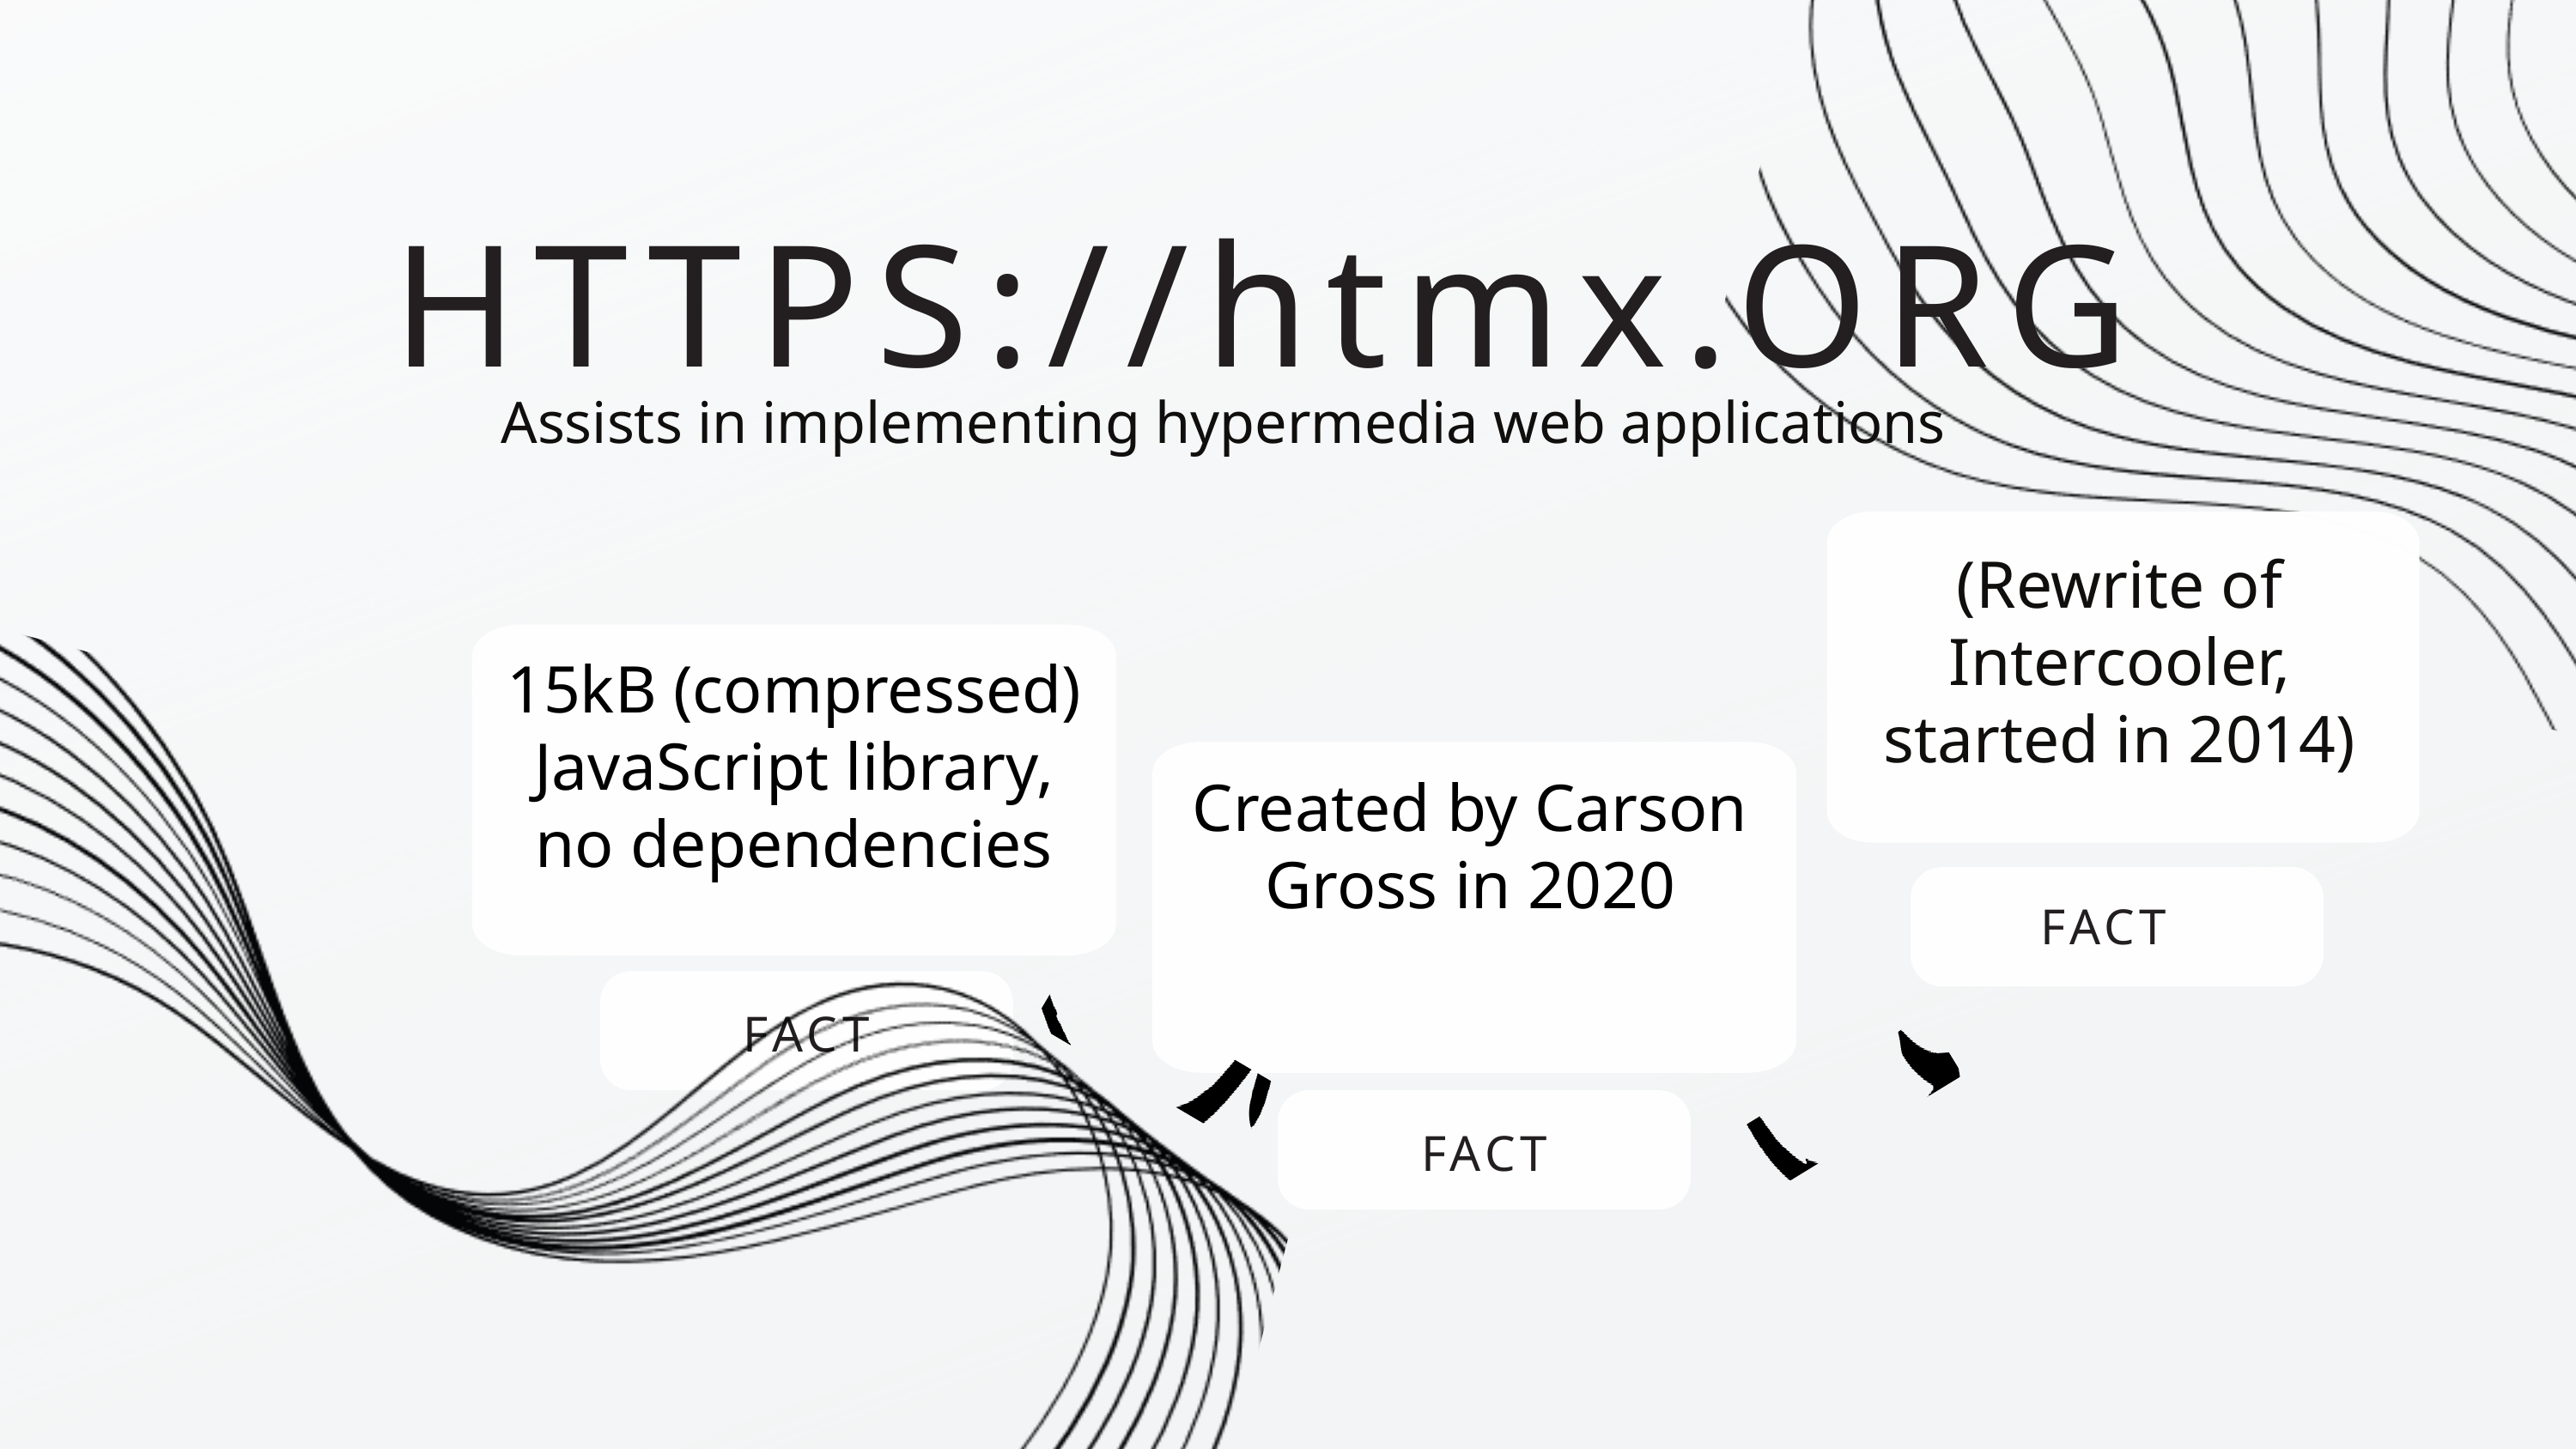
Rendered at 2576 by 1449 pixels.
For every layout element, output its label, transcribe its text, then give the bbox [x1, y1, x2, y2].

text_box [471, 624, 1117, 956]
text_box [1277, 1089, 1692, 1210]
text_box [599, 970, 1014, 1091]
text_box [1673, 0, 2576, 737]
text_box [1910, 866, 2324, 987]
text_box [0, 628, 1330, 1449]
text_box Assists in implementing hypermedia web applications [258, 400, 2190, 456]
text_box [1712, 1015, 1963, 1206]
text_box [1151, 741, 1797, 1073]
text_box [1826, 511, 2420, 843]
text_box HTTPS://htmx.ORG [216, 168, 2308, 402]
text_box [0, 0, 2576, 1449]
